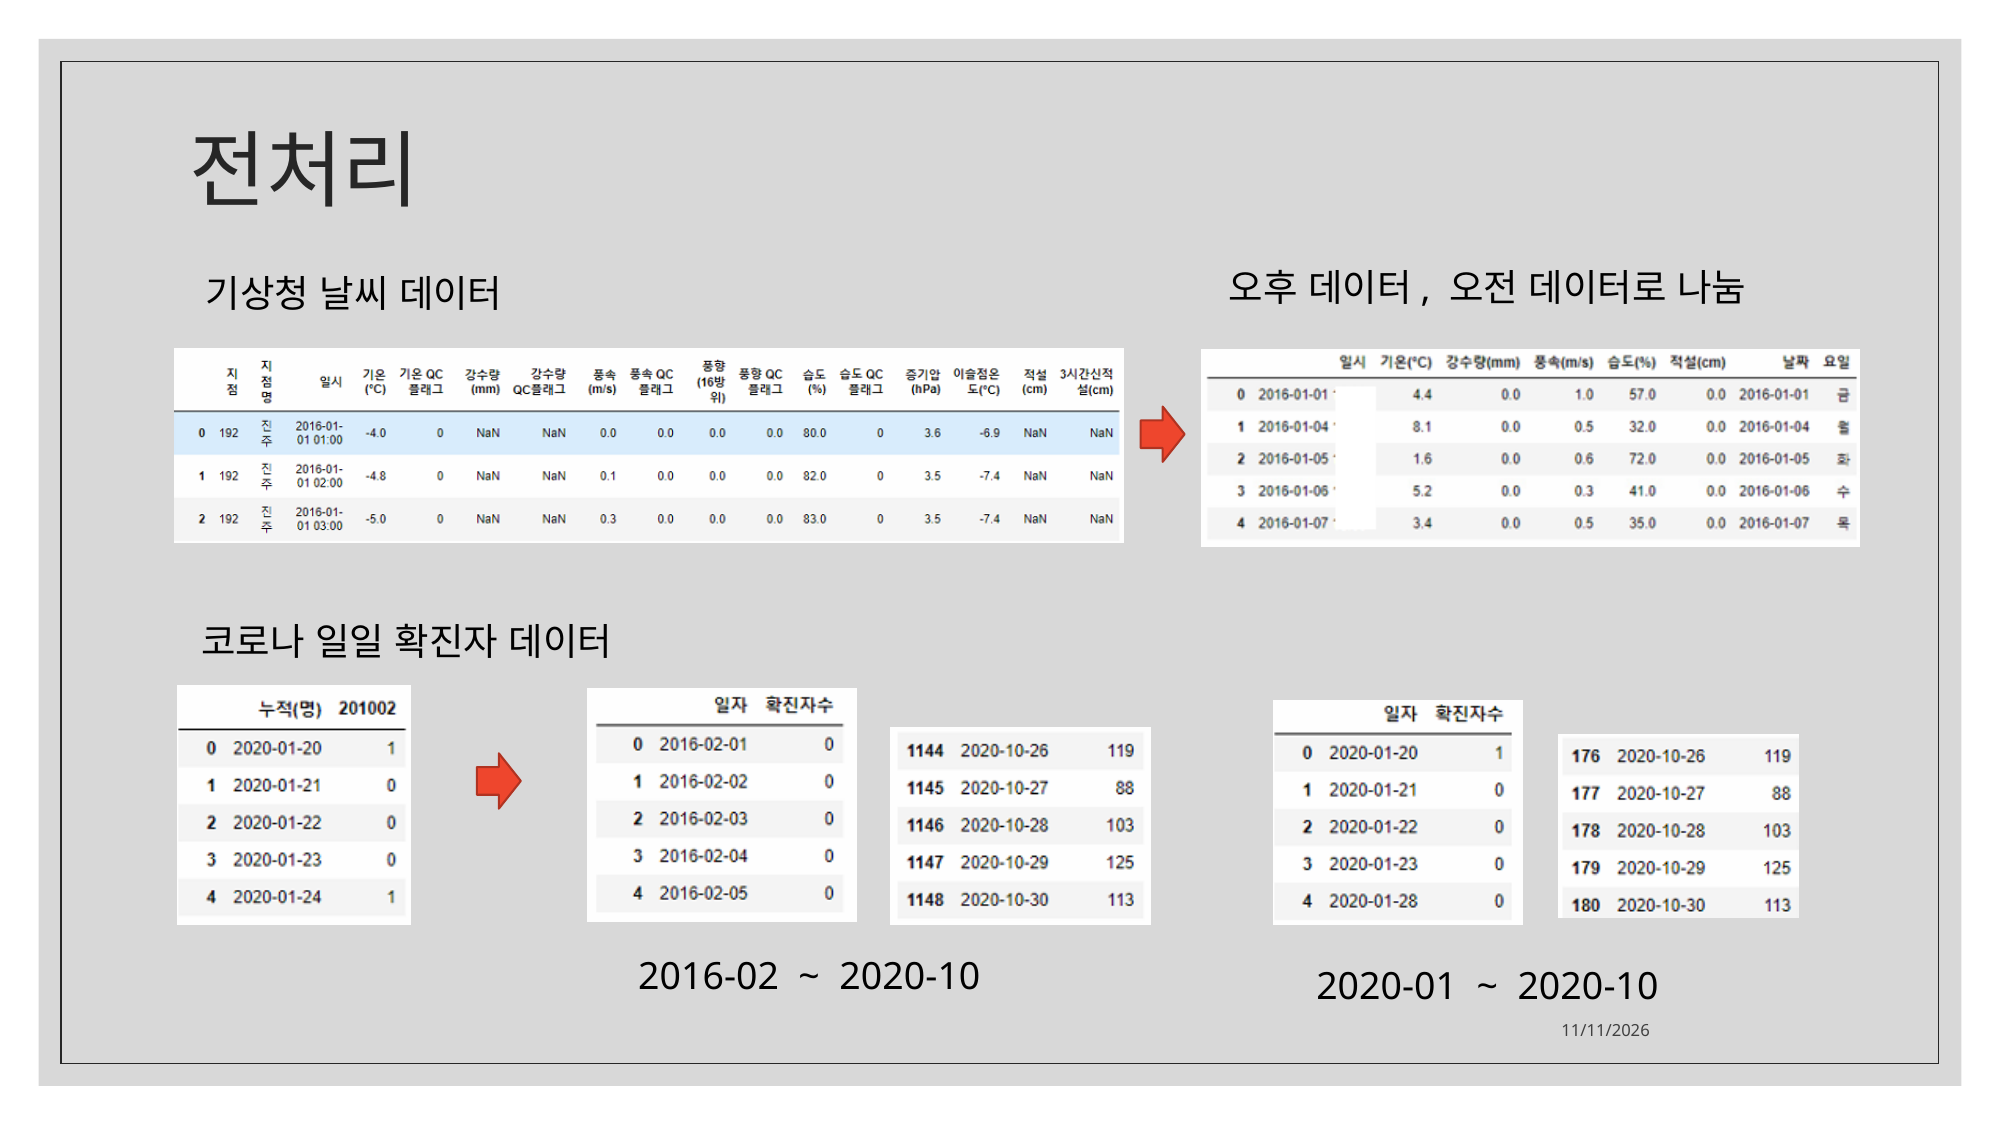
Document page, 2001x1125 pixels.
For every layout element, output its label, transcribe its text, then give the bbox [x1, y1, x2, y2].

text_box [475, 752, 522, 810]
picture [889, 727, 1151, 925]
text_box 코로나 일일 확진자 데이터 [186, 610, 628, 671]
text_box 2020-01 ~ 2020-10 [1301, 954, 1674, 1015]
picture [1558, 734, 1799, 918]
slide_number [1190, 990, 1665, 1050]
picture [587, 688, 857, 922]
picture [174, 348, 1124, 543]
picture [1201, 349, 1860, 547]
title 전처리 [174, 105, 1825, 241]
text_box 오후 데이터, 오전 데이터로 나눔 [1213, 256, 1762, 317]
text_box 기상청 날씨 데이터 [190, 262, 518, 323]
text_box [1139, 405, 1186, 463]
picture [1273, 700, 1523, 926]
text_box 2016-02 ~ 2020-10 [623, 944, 996, 1004]
picture [177, 685, 411, 925]
